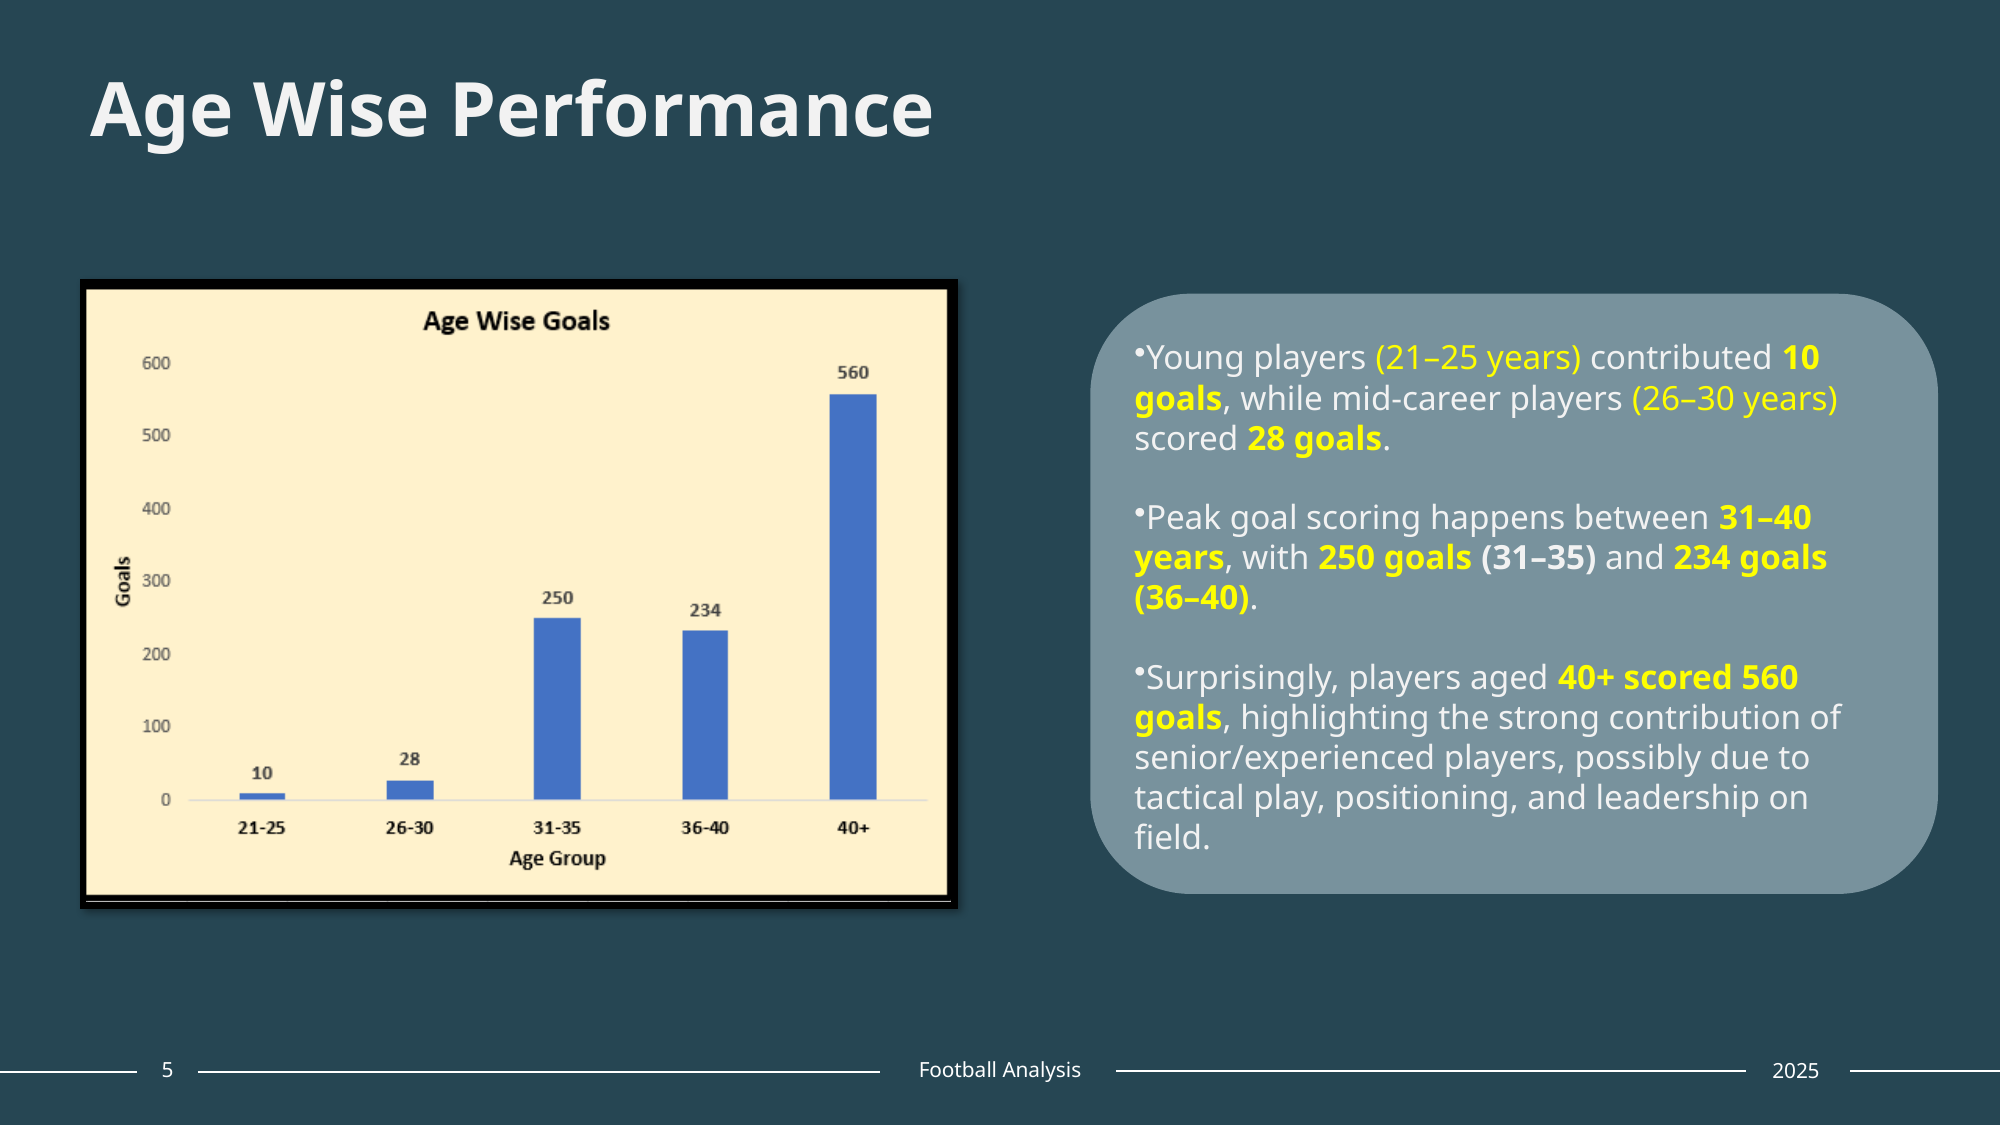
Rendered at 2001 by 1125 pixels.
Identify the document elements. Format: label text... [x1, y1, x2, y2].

text_box Young players (21–25 years) contributed 10 goals, while mid-career players (26–30 years) scored 28 goals. Peak goal scoring happens between 31–40 years, with 250 goals (31–35) and 234 goals (36–40). Surprisingly, players aged 40+ scored 560 goals, highlighting the strong contribution of senior/experienced players, possibly due to tactical play, positioning, and leadership on field. [1090, 293, 1939, 894]
picture [85, 285, 952, 903]
text_box [75, 315, 1973, 985]
slide_number 2025 [1743, 1050, 1849, 1091]
slide_number 5 [137, 1050, 198, 1091]
text_box Age Wise Performance [75, 54, 1405, 159]
footer Football Analysis [879, 1050, 1120, 1091]
